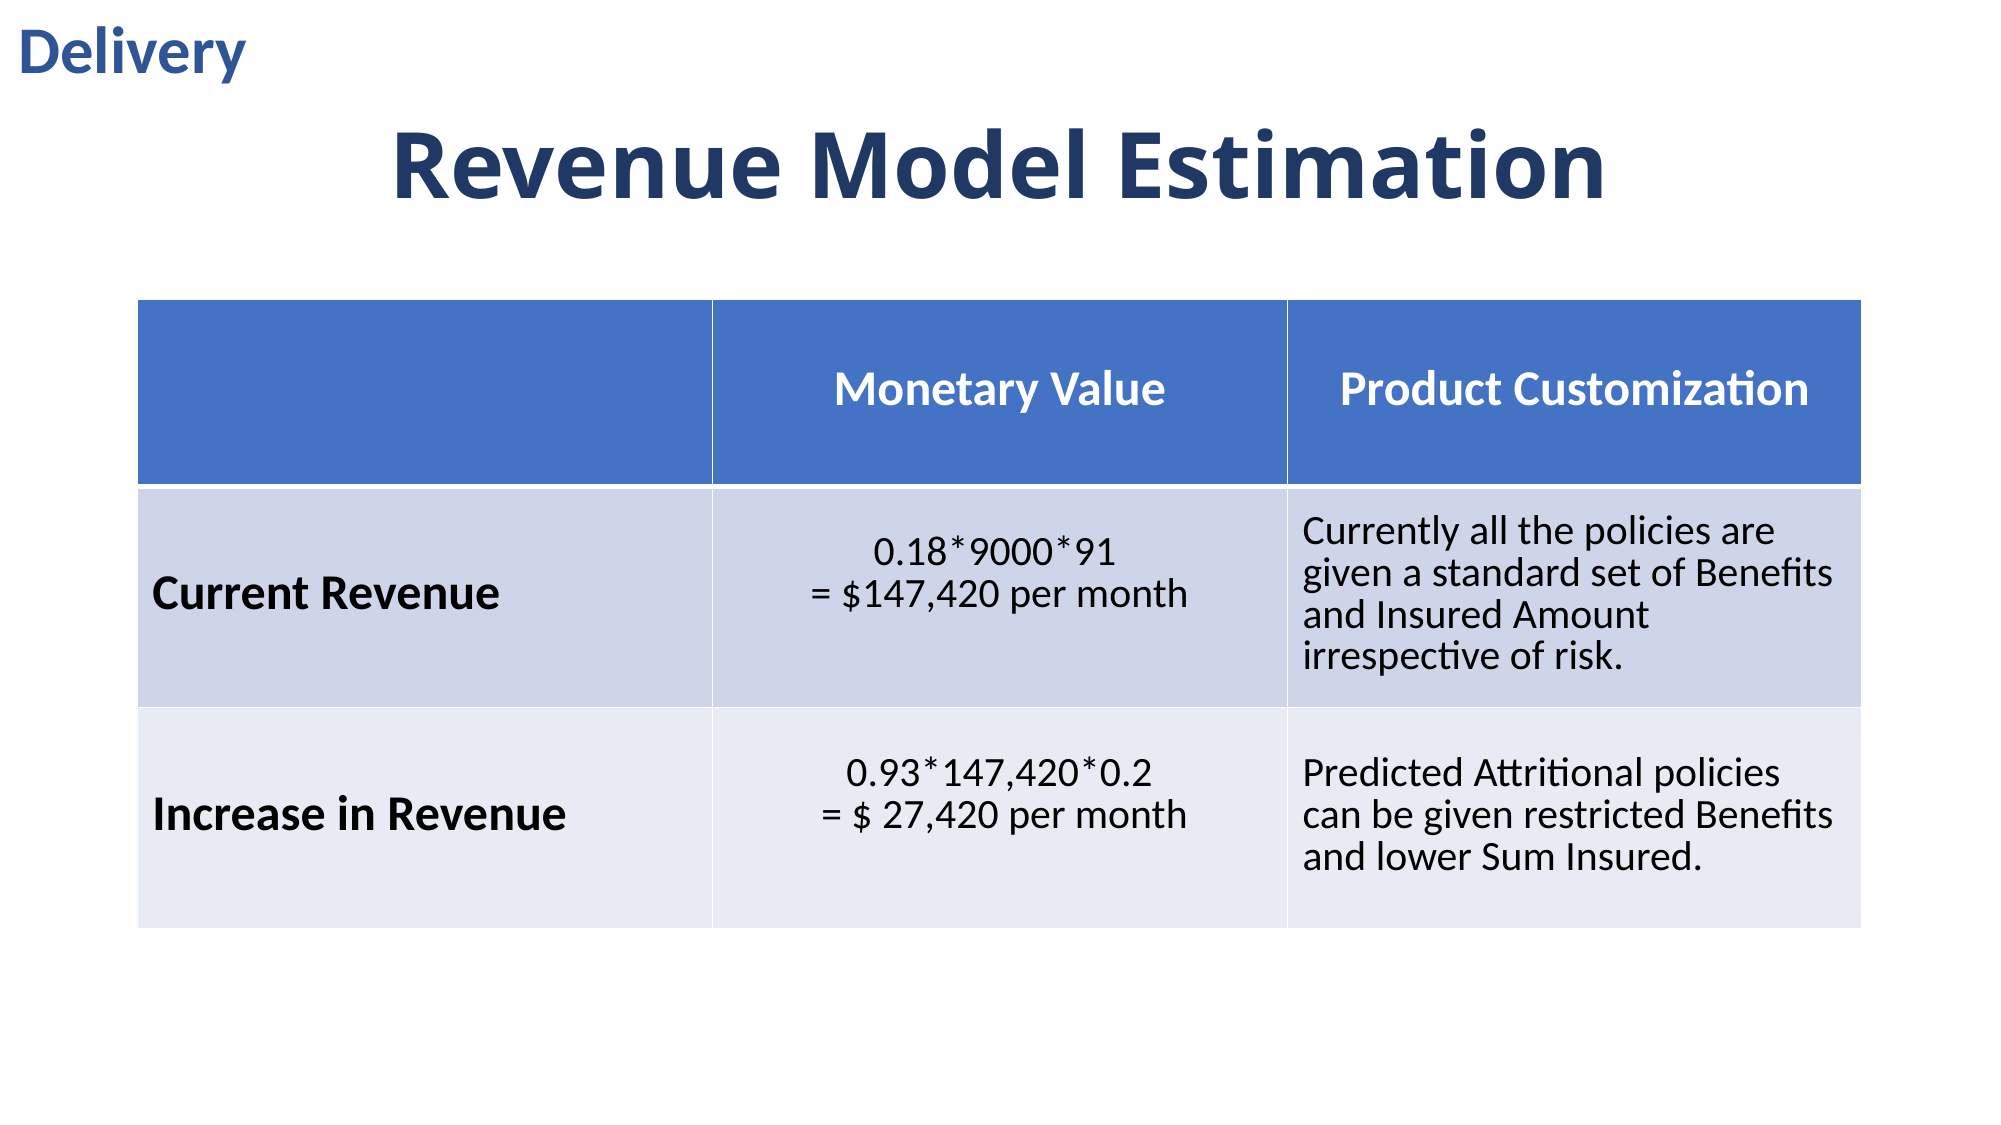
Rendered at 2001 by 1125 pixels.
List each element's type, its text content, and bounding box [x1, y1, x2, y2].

table_header Monetary Value [713, 300, 1287, 484]
table_cell Current Revenue [138, 489, 712, 707]
text_box Delivery [3, 0, 272, 95]
table_cell Increase in Revenue [138, 708, 712, 928]
table_cell Predicted Attritional policies can be given restricted Benefits and lower Sum Insured. [1288, 708, 1861, 928]
table_header [138, 300, 712, 484]
table_cell 0.18*9000*91 = $147,420 per month [713, 489, 1287, 707]
title Revenue Model Estimation [137, 59, 1863, 278]
table_cell 0.93*147,420*0.2 = $ 27,420 per month [713, 708, 1287, 928]
table_header Product Customization [1288, 300, 1861, 484]
table_cell Currently all the policies are given a standard set of Benefits and Insured Amount irrespective of risk. [1288, 489, 1861, 707]
